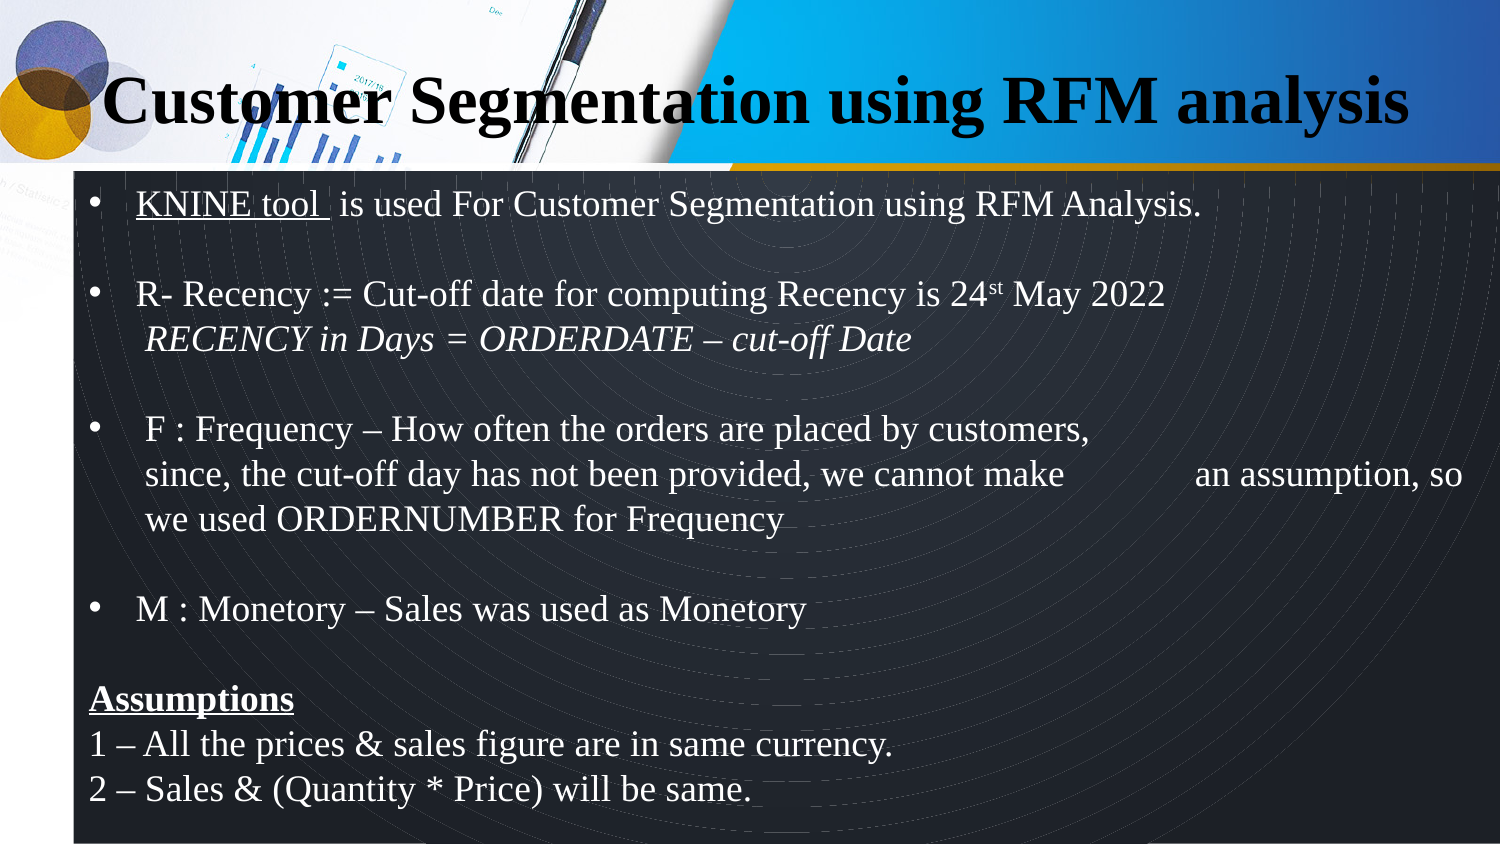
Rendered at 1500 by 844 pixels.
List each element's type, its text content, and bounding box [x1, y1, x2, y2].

picture [0, 0, 1500, 844]
list KNINE tool is used For Customer Segmentation using RFM Analysis. R- Recency := Cut-off date for computing Recency is 24st May 2022 RECENCY in Days = ORDERDATE – cut-off Date F : Frequency – How often the orders are placed by customers, since, the cut-off day has not been provided, we cannot make an assumption, so we used ORDERNUMBER for Frequency M : Monetory – Sales was used as Monetory Assumptions 1 – All the prices & sales figure are in same currency. 2 – Sales & (Quantity * Price) will be same. [73, 171, 1500, 844]
title Customer Segmentation using RFM analysis [73, 46, 1427, 147]
